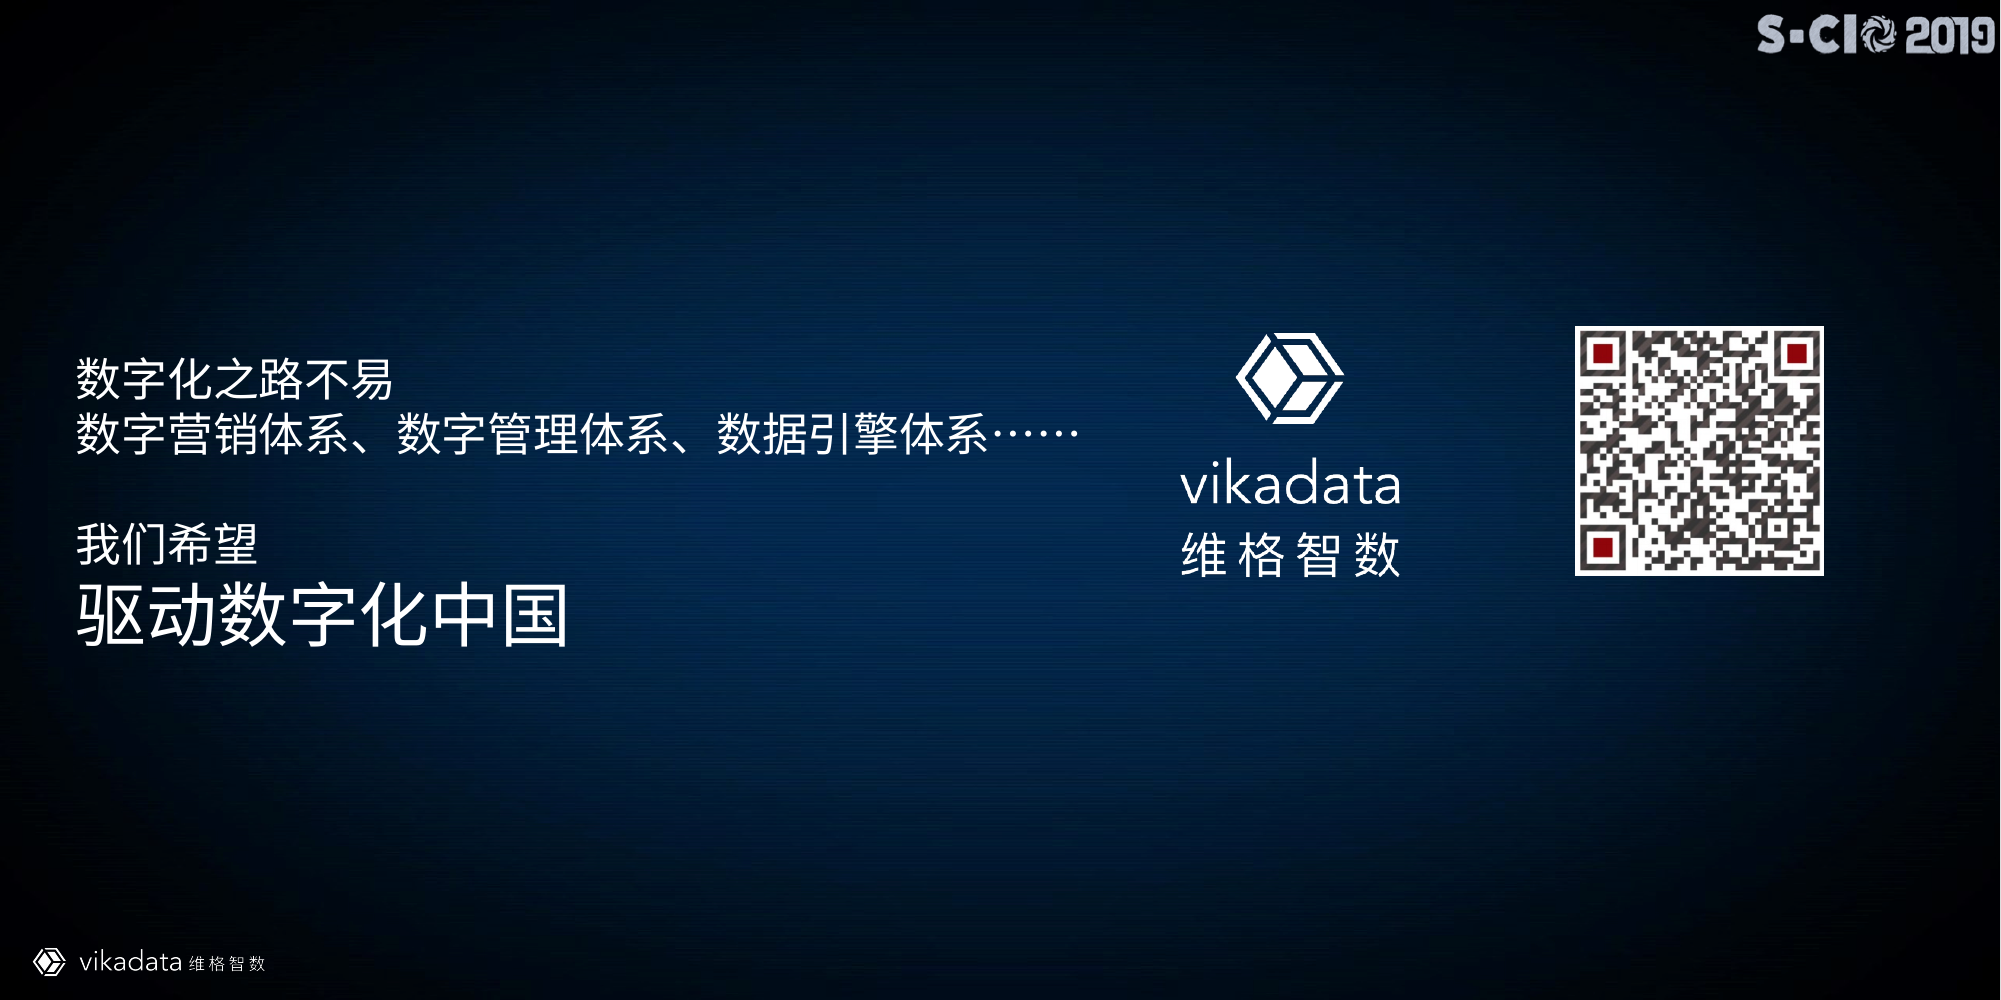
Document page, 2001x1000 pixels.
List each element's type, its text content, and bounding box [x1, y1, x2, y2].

text_box 数字化之路不易 数字营销体系、数字管理体系、数据引擎体系…… 我们希望 驱动数字化中国 [72, 346, 952, 659]
picture [0, 0, 2001, 1000]
